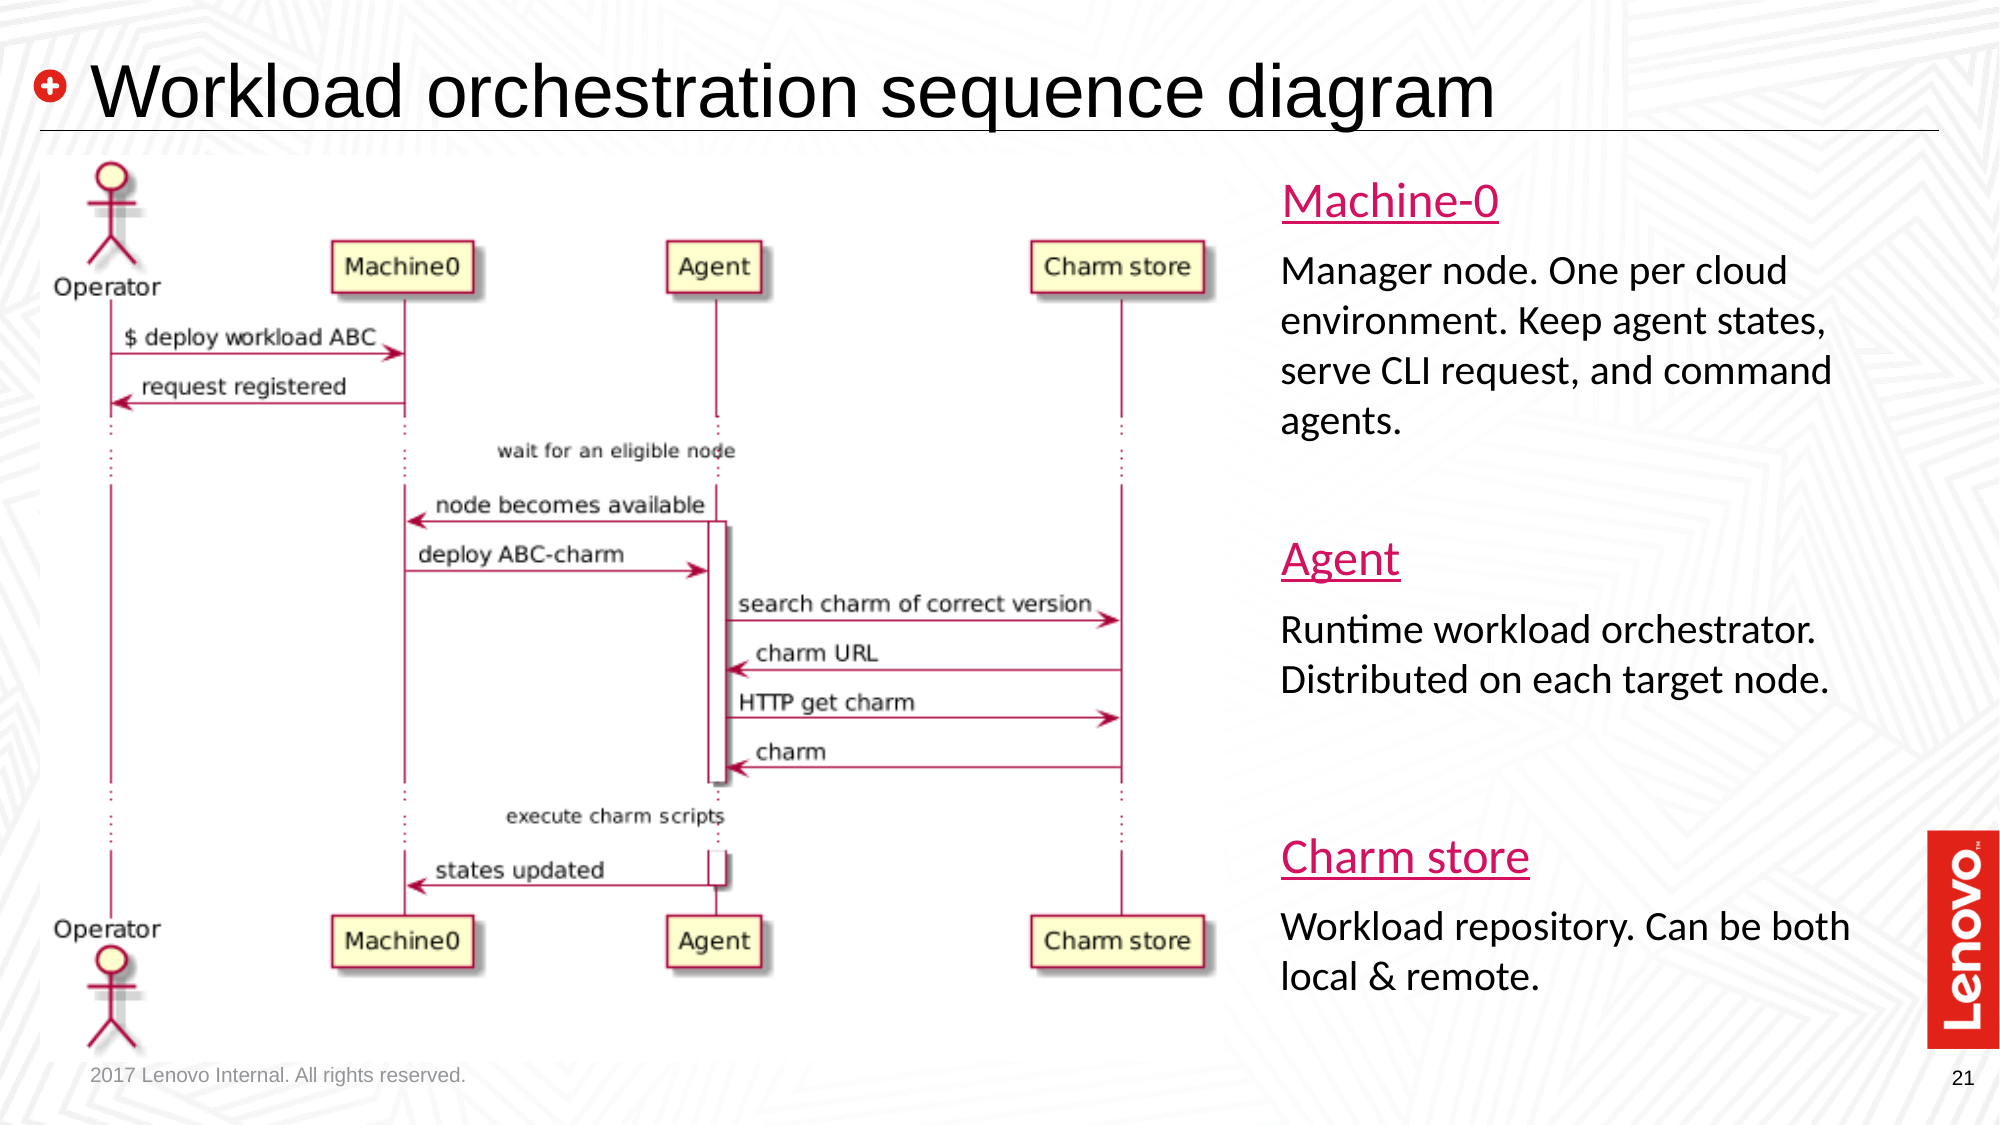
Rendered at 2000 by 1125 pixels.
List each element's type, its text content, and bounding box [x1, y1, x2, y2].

text_box Runtime workload orchestrator. Distributed on each target node. [1265, 593, 1970, 709]
text_box Agent [1266, 518, 1416, 593]
text_box Machine-0 [1266, 159, 1515, 235]
text_box Charm store [1266, 815, 1546, 891]
title Workload orchestration sequence diagram [90, 45, 1907, 129]
text_box Workload repository. Can be both local & remote. [1265, 891, 1940, 1007]
footer 2017 Lenovo Internal. All rights reserved. [90, 1071, 486, 1088]
text_box Manager node. One per cloud environment. Keep agent states, serve CLI request, and command agents. [1265, 235, 1940, 451]
picture [0, 0, 2000, 1125]
